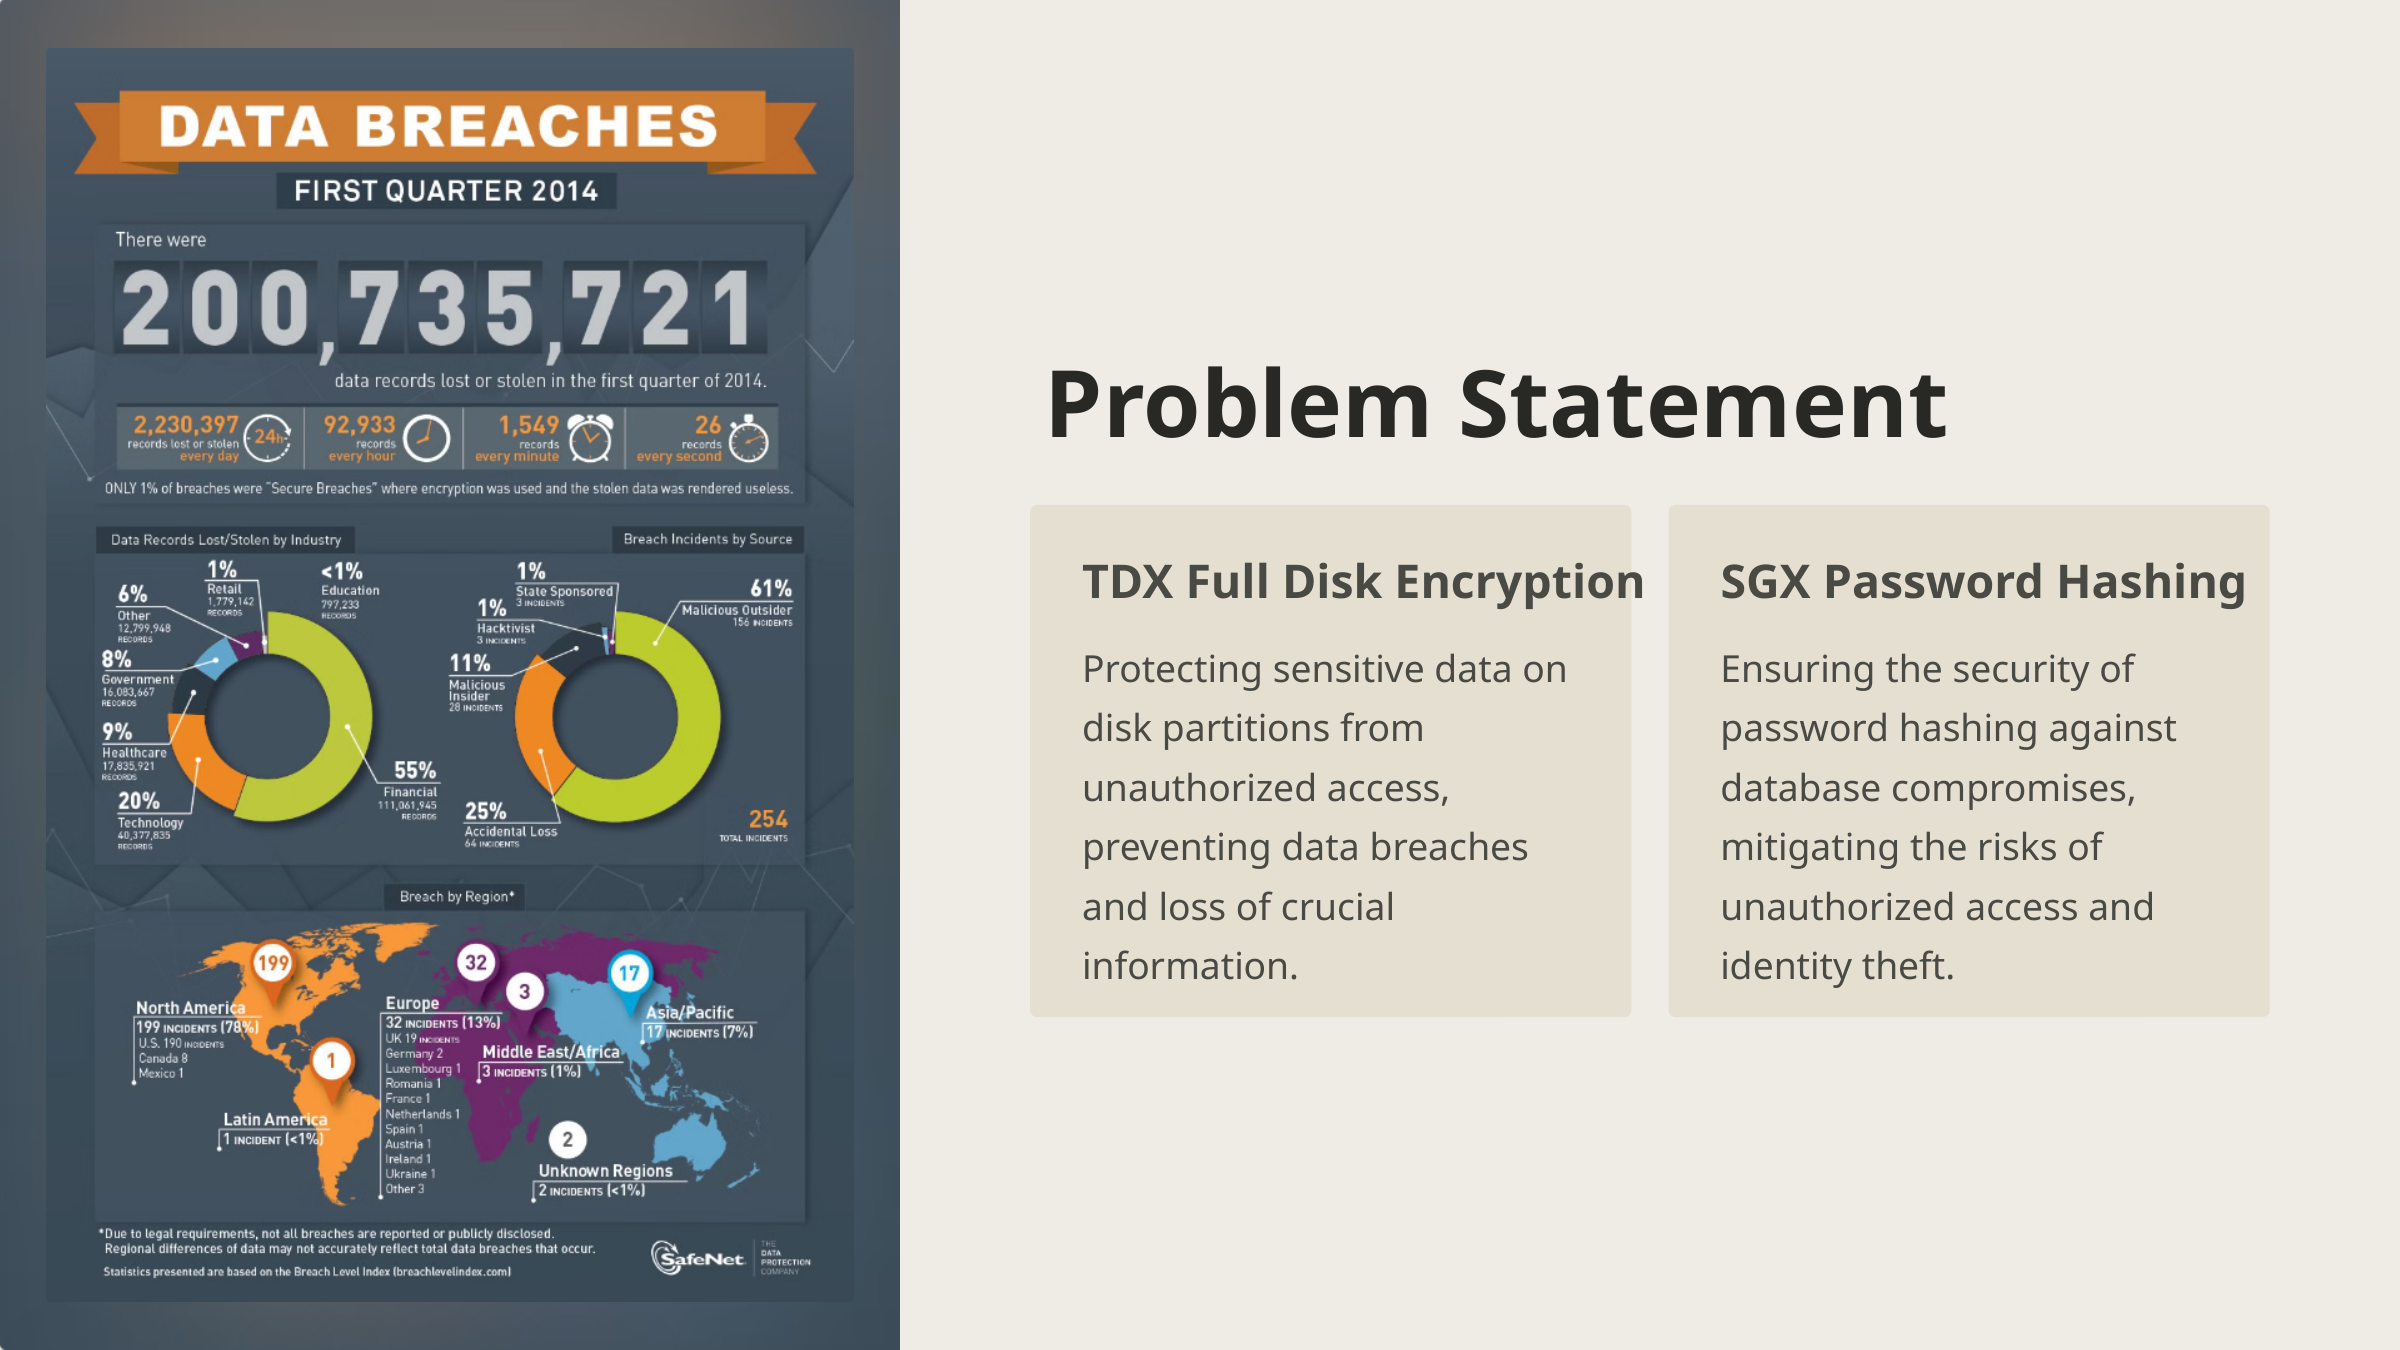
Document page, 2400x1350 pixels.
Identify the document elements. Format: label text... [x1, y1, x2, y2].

text_box Problem Statement [1030, 332, 1961, 450]
text_box Ensuring the security of password hashing against database compromises, mitigating the risks of unauthorized access and identity theft. [1705, 622, 2233, 980]
text_box [1668, 504, 2270, 1018]
text_box SGX Password Hashing [1705, 542, 2185, 601]
text_box TDX Full Disk Encryption [1067, 542, 1586, 601]
picture [0, 0, 900, 1350]
text_box [1030, 504, 1632, 1018]
text_box [900, 0, 2400, 1350]
text_box Protecting sensitive data on disk partitions from unauthorized access, preventing data breaches and loss of crucial information. [1067, 622, 1595, 921]
